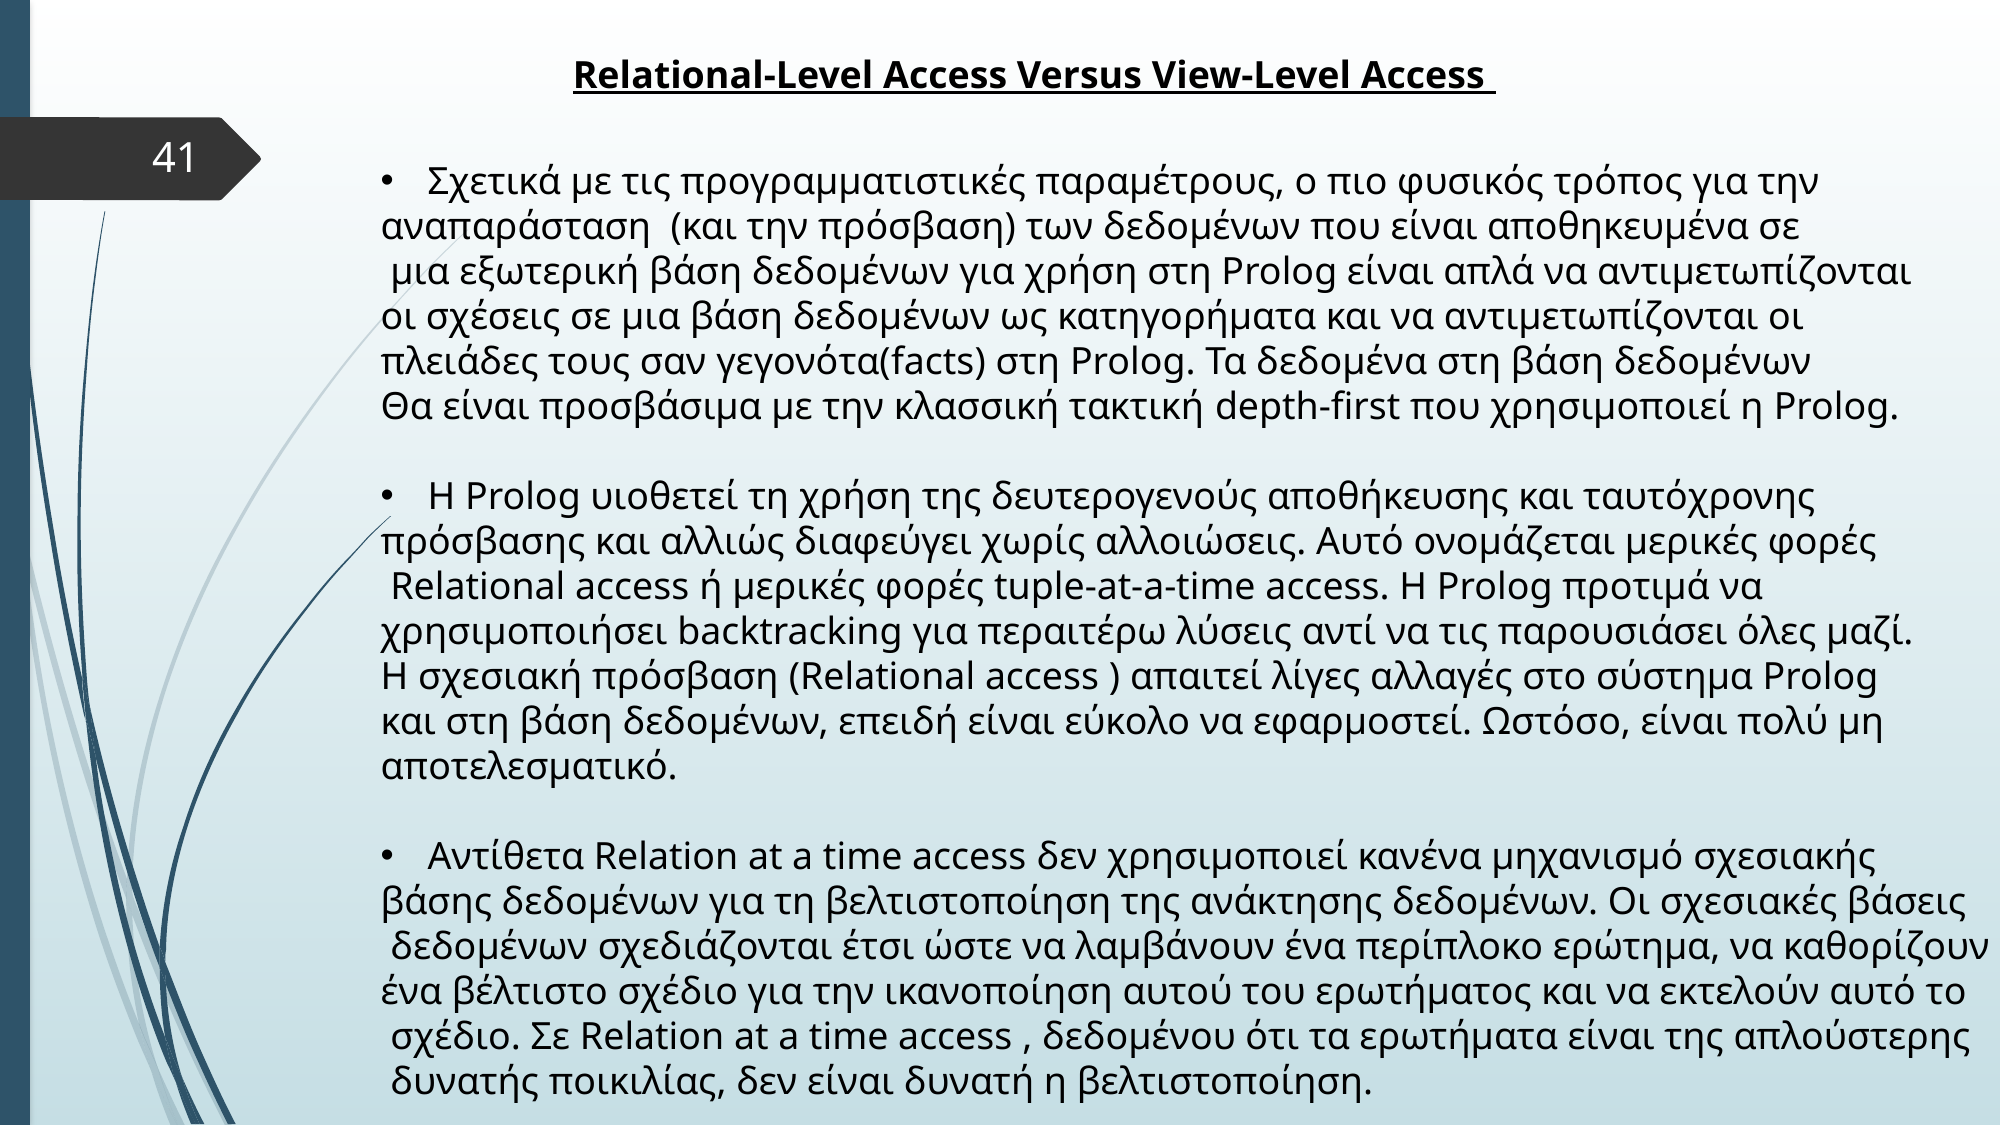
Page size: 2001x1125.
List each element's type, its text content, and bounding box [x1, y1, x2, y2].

slide_number 41 [87, 129, 216, 190]
text_box Σχετικά με τις προγραμματιστικές παραμέτρους, ο πιο φυσικός τρόπος για την αναπαράσταση (και την πρόσβαση) των δεδομένων που είναι αποθηκευμένα σε μια εξωτερική βάση δεδομένων για χρήση στη Prolog είναι απλά να αντιμετωπίζονται οι σχέσεις σε μια βάση δεδομένων ως κατηγορήματα και να αντιμετωπίζονται οι πλειάδες τους σαν γεγονότα(facts) στη Prolog. Τα δεδομένα στη βάση δεδομένων Θα είναι προσβάσιμα με την κλασσική τακτική depth-first που χρησιμοποιεί η Prolog. H Prolog υιοθετεί τη χρήση της δευτερογενούς αποθήκευσης και ταυτόχρονης πρόσβασης και αλλιώς διαφεύγει χωρίς αλλοιώσεις. Αυτό ονομάζεται μερικές φορές Relational access ή μερικές φορές tuple-at-a-time access. H Prolog προτιμά να χρησιμοποιήσει backtracking για περαιτέρω λύσεις αντί να τις παρουσιάσει όλες μαζί. Η σχεσιακή πρόσβαση (Relational access ) απαιτεί λίγες αλλαγές στο σύστημα Prolog και στη βάση δεδομένων, επειδή είναι εύκολο να εφαρμοστεί. Ωστόσο, είναι πολύ μη αποτελεσματικό. Αντίθετα Relation at a time access δεν χρησιμοποιεί κανένα μηχανισμό σχεσιακής βάσης δεδομένων για τη βελτιστοποίηση της ανάκτησης δεδομένων. Οι σχεσιακές βάσεις δεδομένων σχεδιάζονται έτσι ώστε να λαμβάνουν ένα περίπλοκο ερώτημα, να καθορίζουν ένα βέλτιστο σχέδιο για την ικανοποίηση αυτού του ερωτήματος και να εκτελούν αυτό το σχέδιο. Σε Relation at a time access , δεδομένου ότι τα ερωτήματα είναι της απλούστερης δυνατής ποικιλίας, δεν είναι δυνατή η βελτιστοποίηση. [365, 149, 2000, 1125]
text_box Relational-Level Access Versus View-Level Access [558, 43, 1511, 149]
